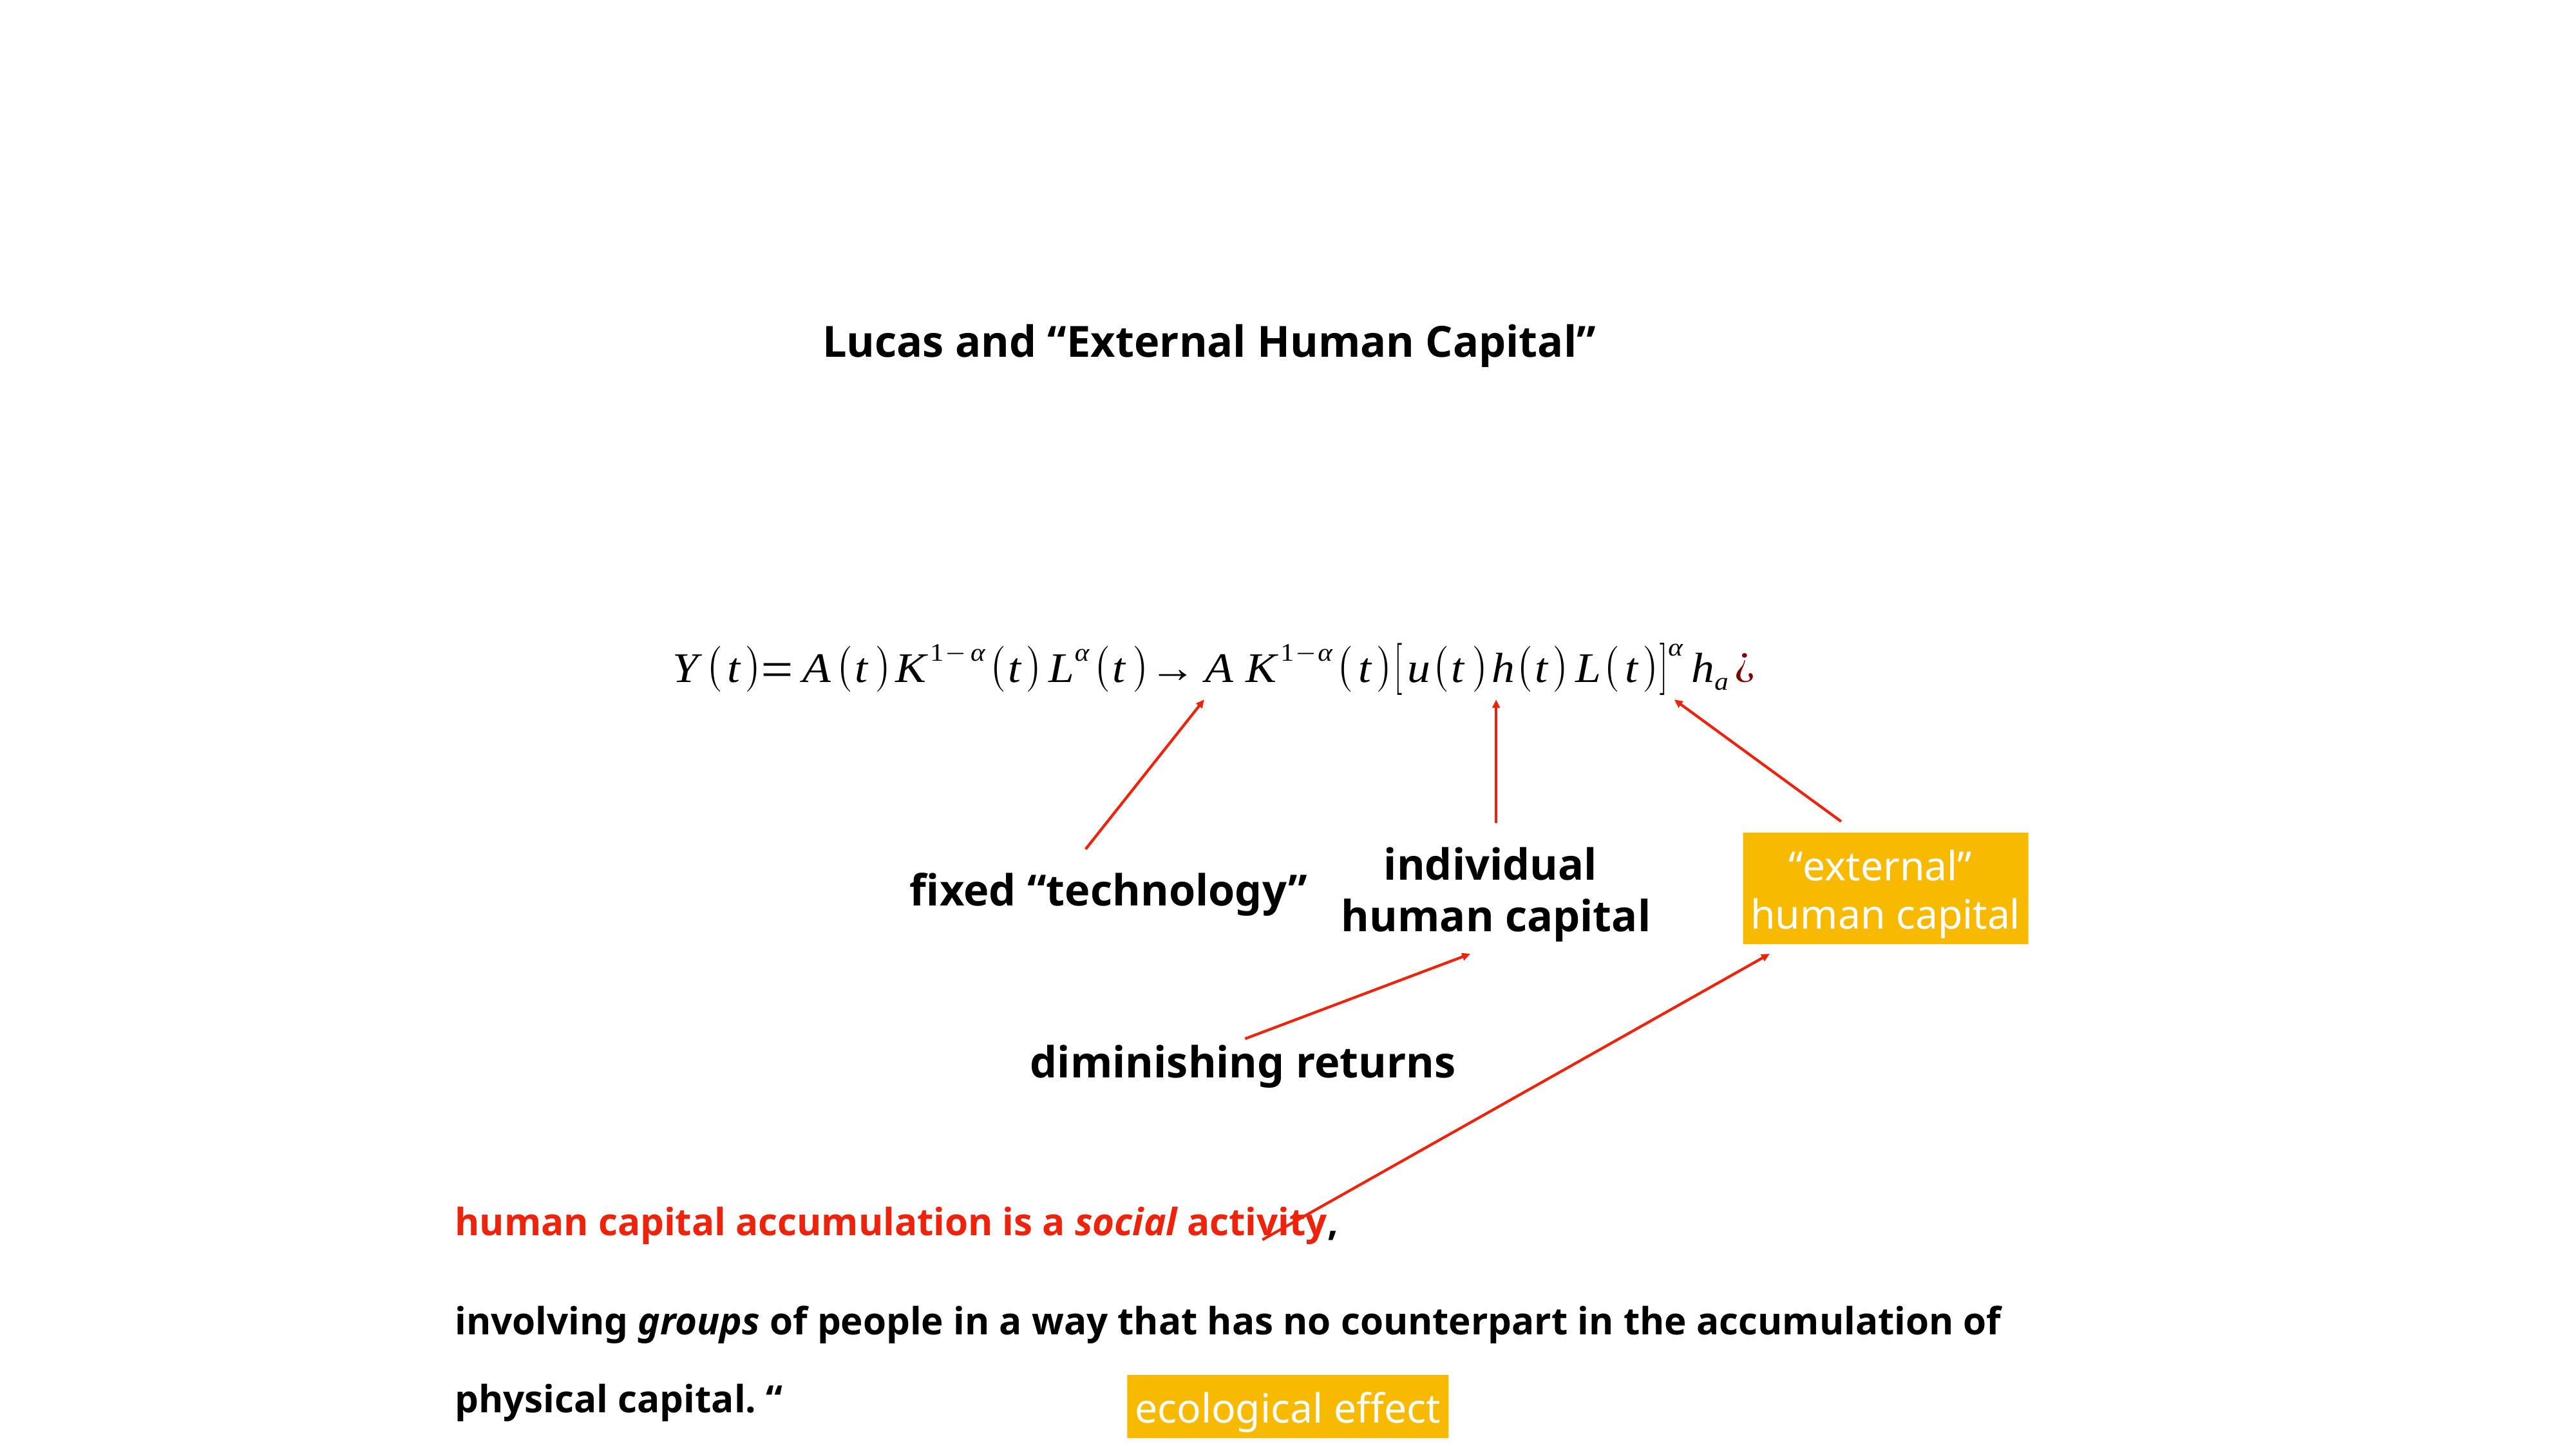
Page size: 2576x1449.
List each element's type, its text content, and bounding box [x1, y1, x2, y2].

text_box [1245, 952, 1470, 1039]
text_box [1674, 699, 1841, 822]
text_box [1492, 699, 1501, 823]
text_box human capital accumulation is a social activity, involving groups of people in a way that has no counterpart in the accumulation of physical capital. “ [447, 1157, 2128, 1428]
text_box individual human capital [1334, 829, 1659, 948]
text_box [1262, 954, 1770, 1240]
text_box [672, 632, 1757, 697]
text_box [1085, 699, 1204, 849]
text_box diminishing returns [1023, 1027, 1464, 1094]
text_box fixed “technology” [902, 855, 1316, 922]
text_box ecological effect [1127, 1375, 1449, 1439]
text_box Lucas and “External Human Capital” [815, 307, 1604, 374]
text_box “external” human capital [1743, 832, 2029, 945]
